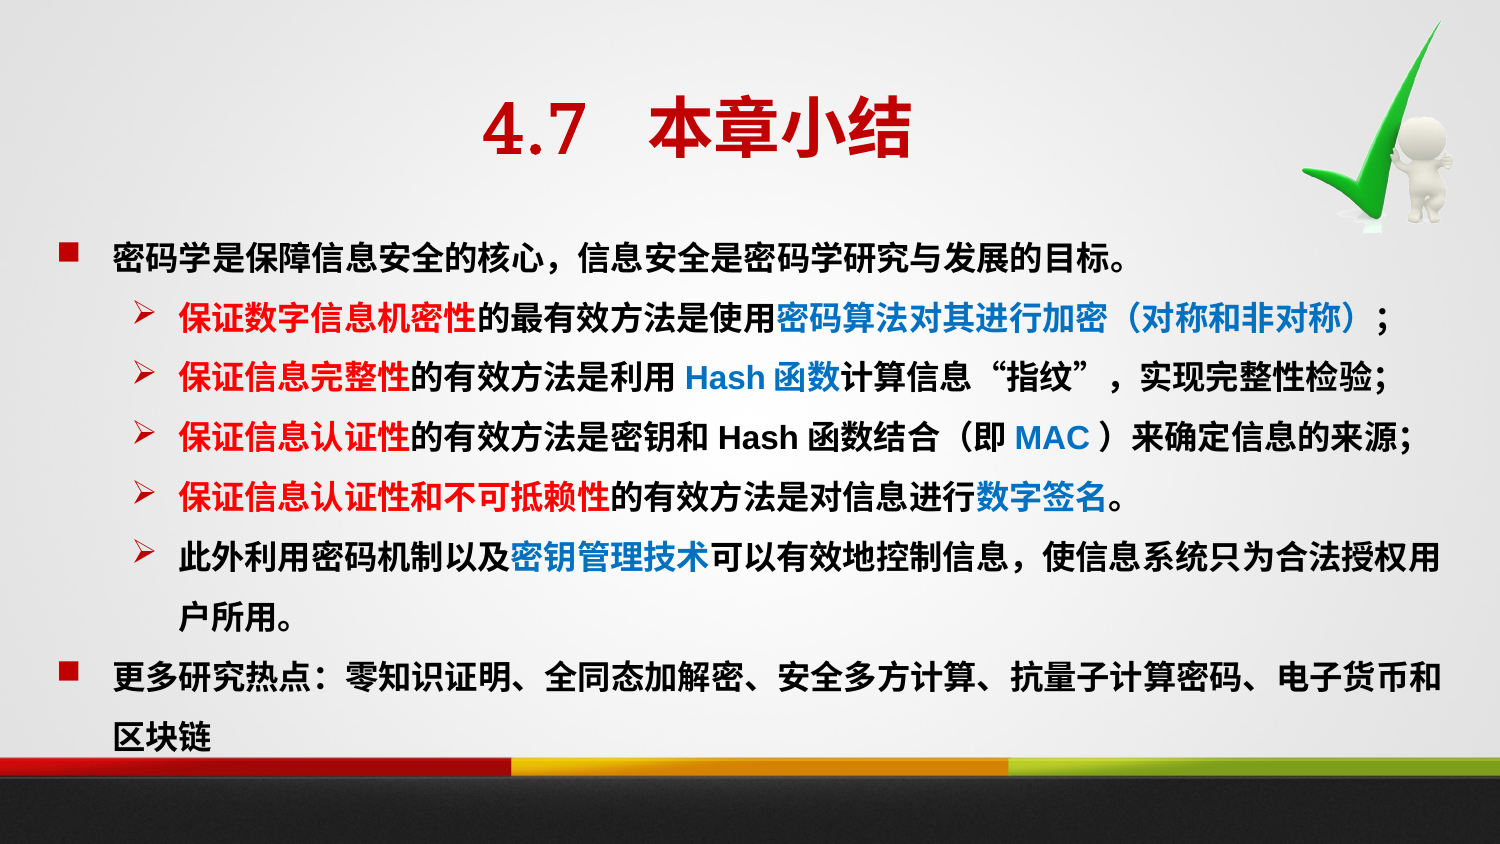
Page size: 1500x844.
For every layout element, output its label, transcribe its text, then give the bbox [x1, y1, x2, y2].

picture [0, 0, 1500, 844]
list 密码学是保障信息安全的核心，信息安全是密码学研究与发展的目标。 保证数字信息机密性的最有效方法是使用密码算法对其进行加密（对称和非对称）； 保证信息完整性的有效方法是利用Hash函数计算信息“指纹”，实现完整性检验； 保证信息认证性的有效方法是密钥和Hash函数结合（即MAC）来确定信息的来源； 保证信息认证性和不可抵赖性的有效方法是对信息进行数字签名。 此外利用密码机制以及密钥管理技术可以有效地控制信息，使信息系统只为合法授权用户所用。 更多研究热点：零知识证明、全同态加解密、安全多方计算、抗量子计算密码、电子货币和区块链 [41, 209, 1483, 754]
title 4.7 本章小结 [159, 55, 1238, 197]
